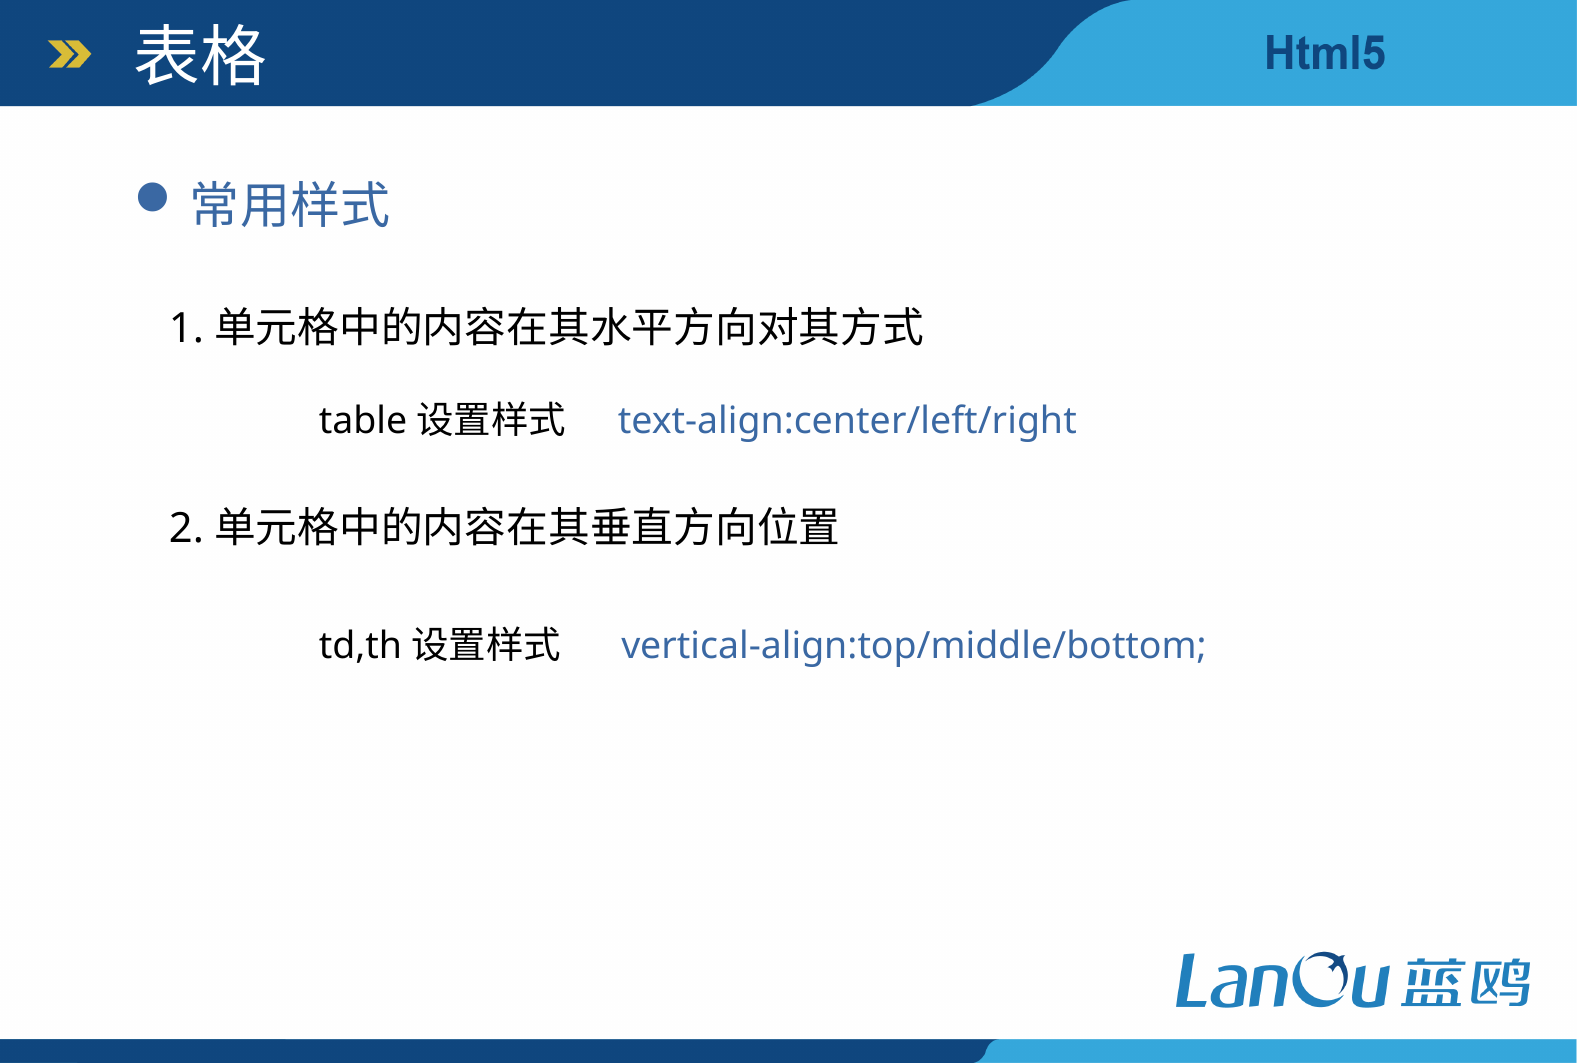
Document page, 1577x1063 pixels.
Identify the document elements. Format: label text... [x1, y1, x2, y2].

text_box 1.单元格中的内容在其水平方向对其方式 table设置样式 text-align:center/left/right 2.单元格中的内容在其垂直方向位置 td,th设置样式 vertical-align:top/middle/bottom; [154, 293, 1553, 744]
text_box 表格 [118, 5, 283, 101]
picture [0, 0, 1577, 1063]
text_box 常用样式 [126, 166, 398, 242]
